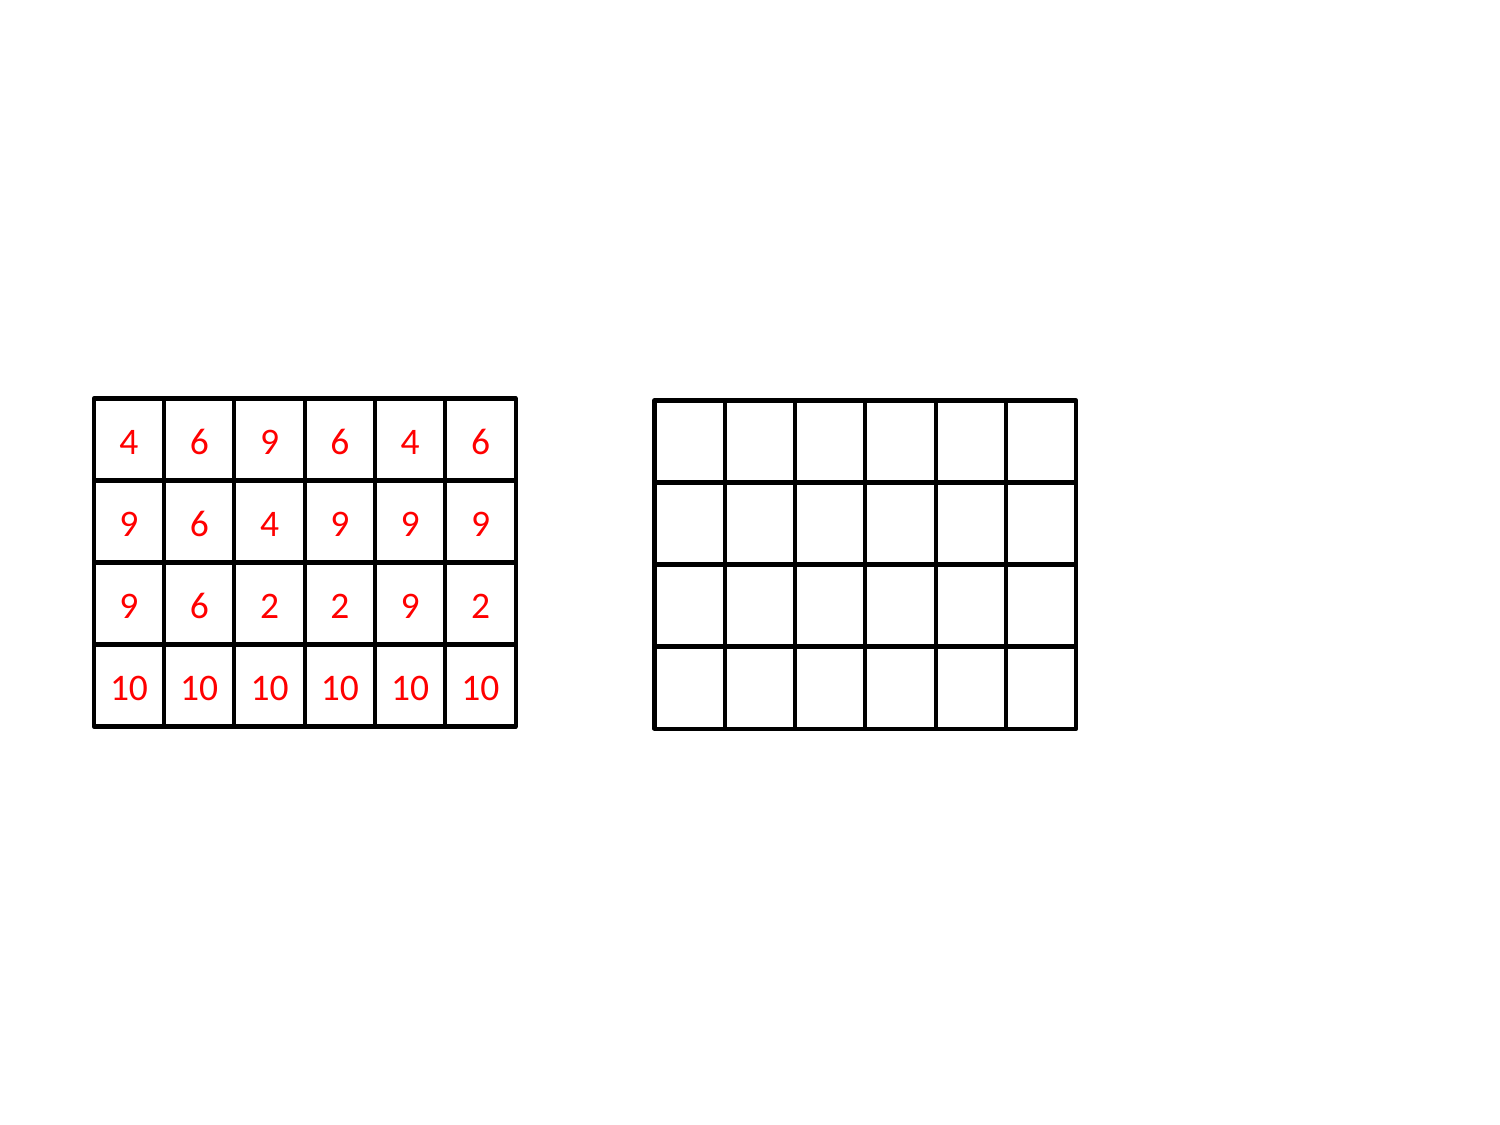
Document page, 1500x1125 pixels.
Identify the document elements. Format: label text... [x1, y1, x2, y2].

text_box 2 [232, 560, 303, 642]
text_box [652, 481, 727, 563]
text_box 10 [92, 642, 166, 729]
text_box 10 [373, 642, 443, 729]
text_box [863, 645, 934, 731]
text_box [1004, 481, 1078, 563]
text_box [1004, 645, 1078, 731]
text_box [793, 563, 863, 645]
text_box 10 [166, 642, 232, 729]
text_box [727, 563, 793, 645]
text_box 9 [443, 478, 518, 560]
text_box [727, 398, 793, 481]
text_box 9 [373, 560, 443, 642]
text_box [652, 645, 727, 731]
text_box [727, 645, 793, 731]
text_box 6 [166, 560, 232, 642]
text_box [793, 645, 863, 731]
text_box 10 [232, 642, 303, 729]
text_box 9 [92, 478, 166, 560]
text_box 2 [303, 560, 373, 642]
text_box [1004, 398, 1078, 481]
text_box 2 [443, 560, 518, 642]
text_box 4 [92, 396, 166, 478]
text_box 10 [443, 642, 518, 729]
text_box [652, 398, 727, 481]
text_box 9 [232, 396, 303, 478]
text_box 6 [166, 478, 232, 560]
text_box 6 [303, 396, 373, 478]
text_box 6 [443, 396, 518, 478]
text_box [863, 481, 934, 563]
text_box [793, 481, 863, 563]
text_box [934, 398, 1004, 481]
text_box [652, 563, 727, 645]
text_box [793, 398, 863, 481]
text_box 10 [303, 642, 373, 729]
text_box [863, 398, 934, 481]
text_box [934, 563, 1004, 645]
text_box 9 [303, 478, 373, 560]
text_box 4 [373, 396, 443, 478]
text_box [1004, 563, 1078, 645]
text_box [863, 563, 934, 645]
text_box 9 [92, 560, 166, 642]
text_box [727, 481, 793, 563]
text_box 4 [232, 478, 303, 560]
text_box [934, 481, 1004, 563]
text_box 9 [373, 478, 443, 560]
text_box [934, 645, 1004, 731]
text_box 6 [166, 396, 232, 478]
